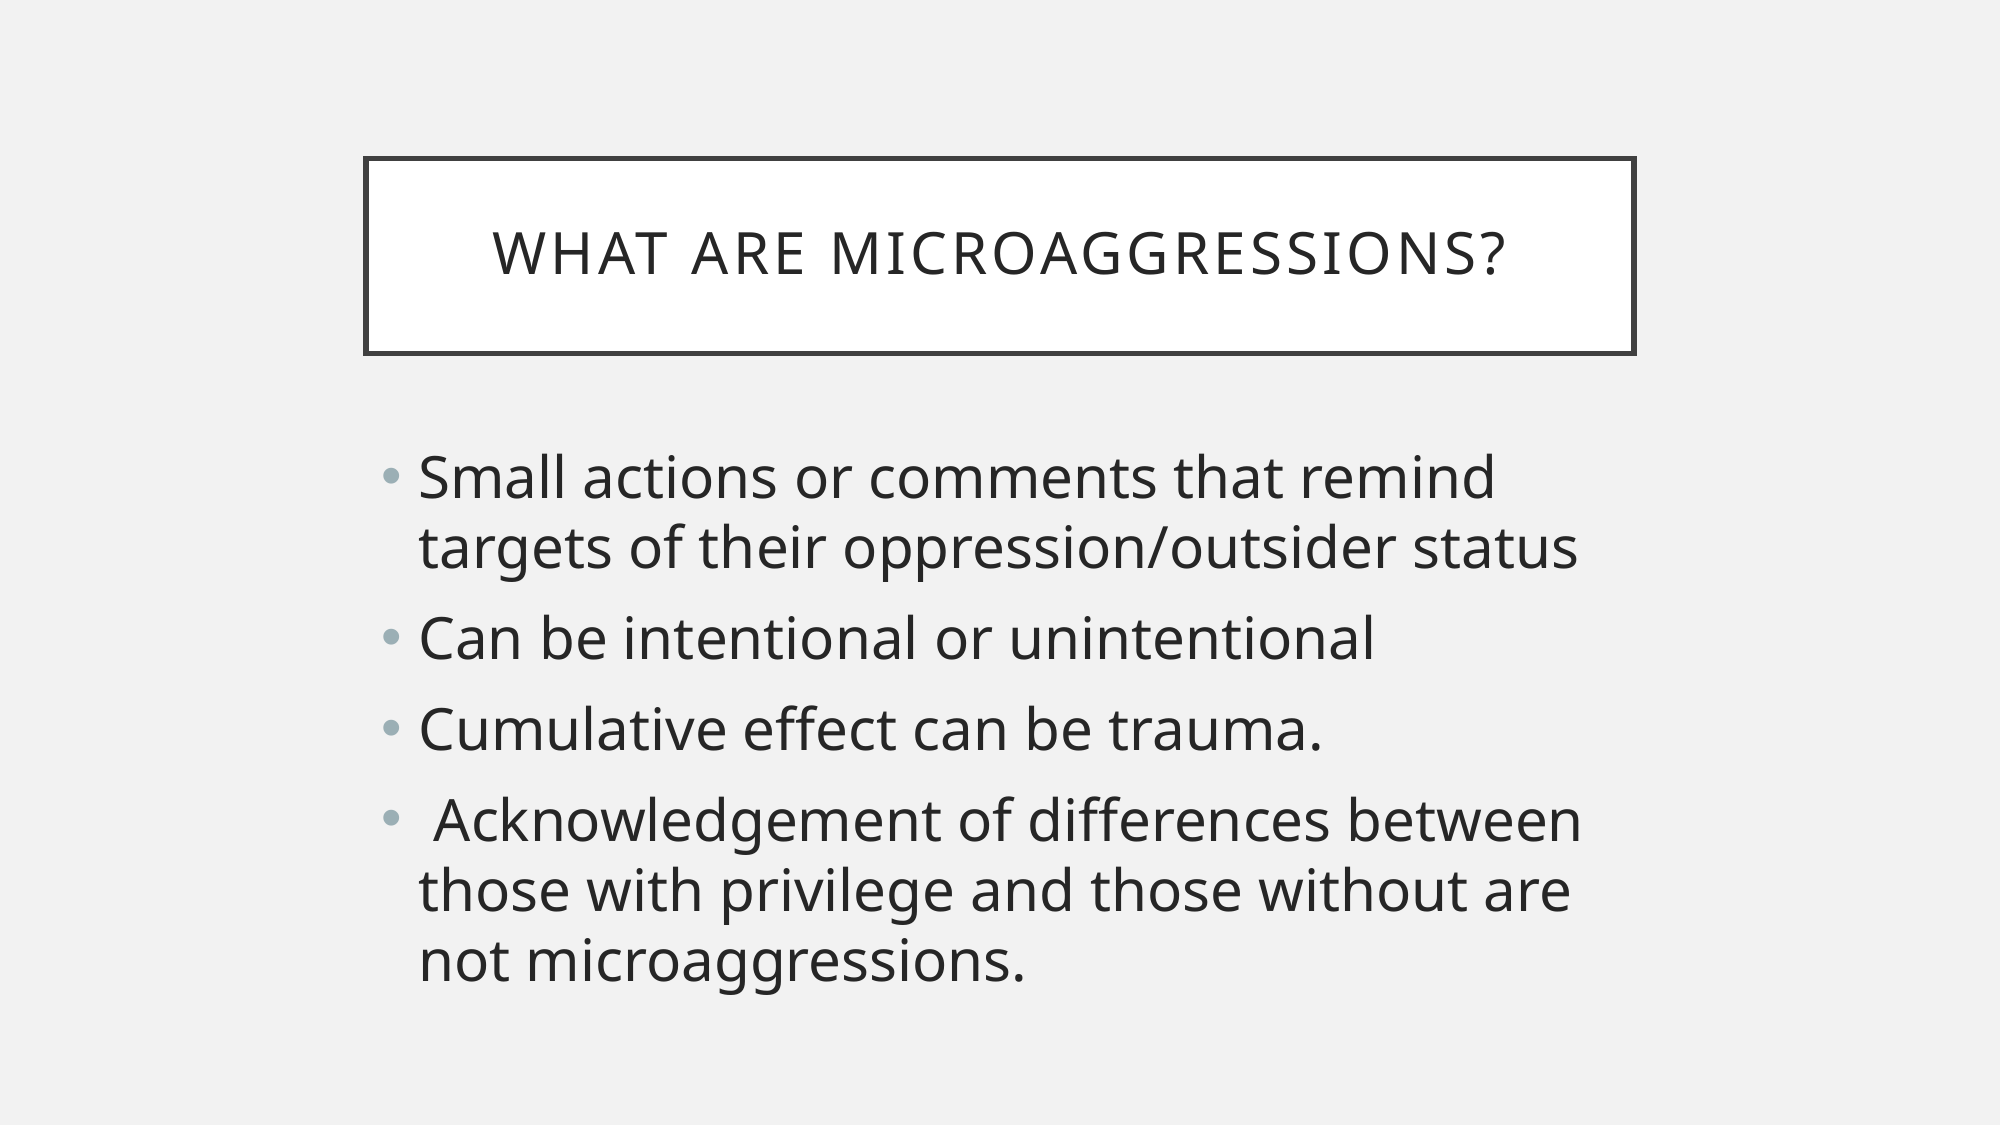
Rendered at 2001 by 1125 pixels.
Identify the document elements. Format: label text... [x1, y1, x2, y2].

list Small actions or comments that remind targets of their oppression/outsider status Can be intentional or unintentional Cumulative effect can be trauma. Acknowledgement of differences between those with privilege and those without are not microaggressions. [366, 432, 1634, 942]
title What are microaggressions? [363, 156, 1637, 356]
